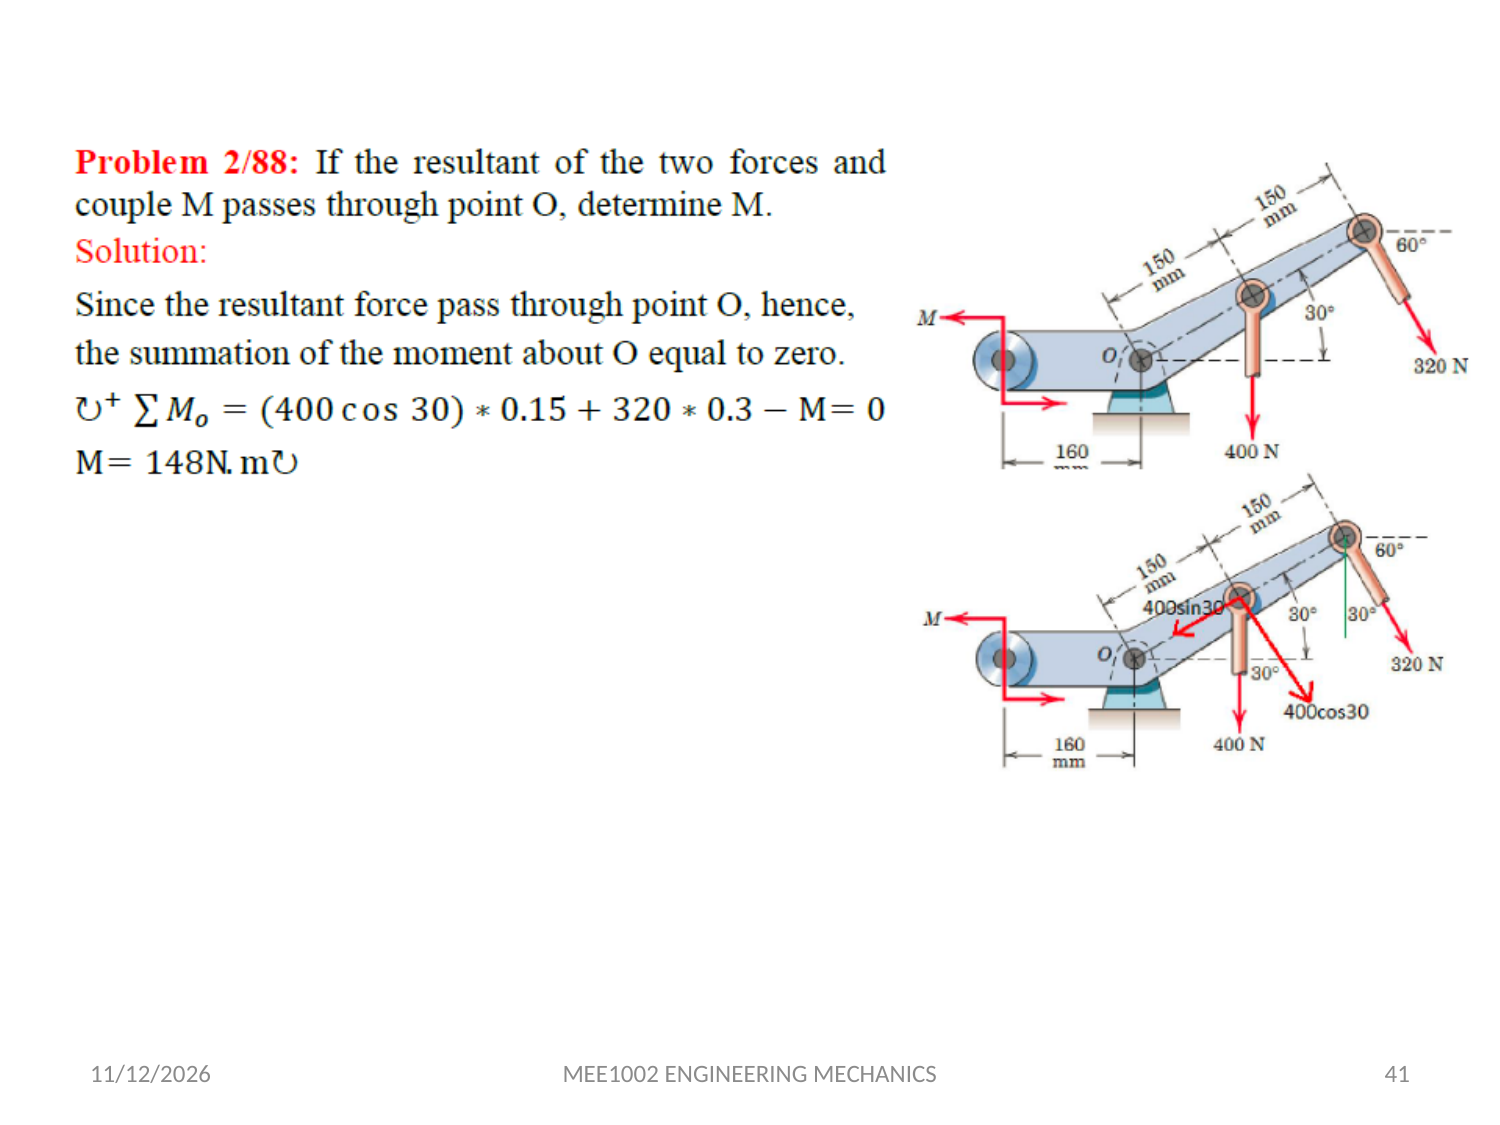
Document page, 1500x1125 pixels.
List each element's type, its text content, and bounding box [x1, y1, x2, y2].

footer MEE1002 ENGINEERING MECHANICS [512, 1042, 988, 1103]
picture [0, 141, 1500, 788]
slide_number 16-Jun-22 [75, 1042, 425, 1103]
slide_number 41 [1074, 1042, 1425, 1103]
